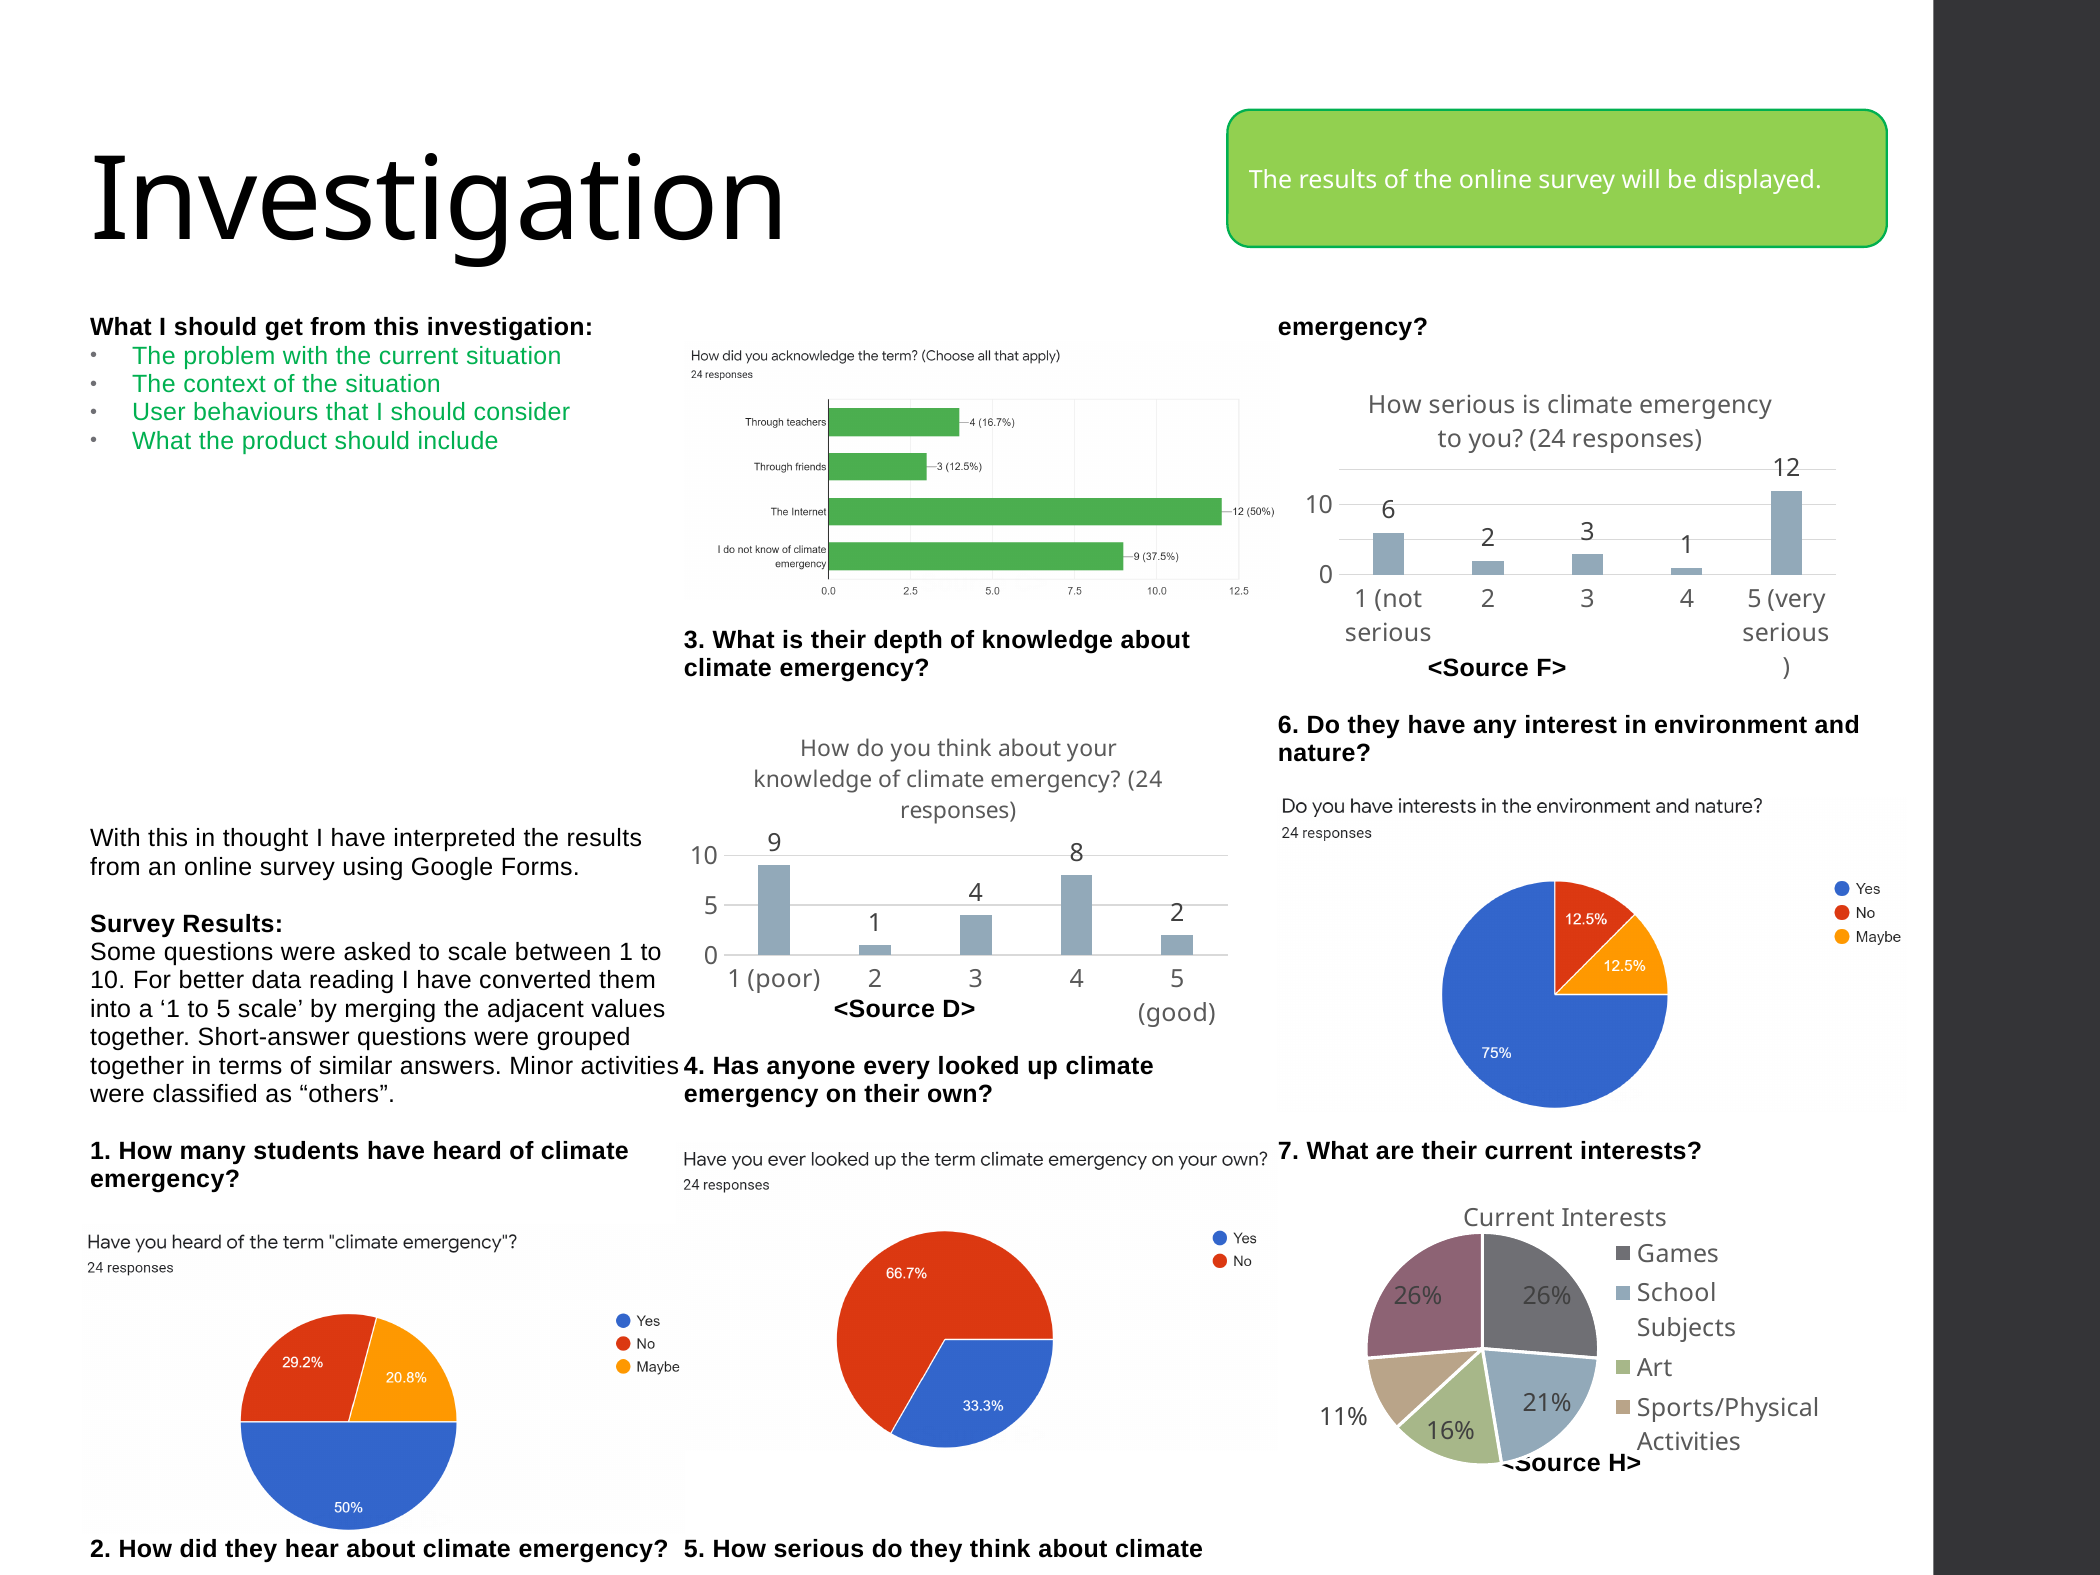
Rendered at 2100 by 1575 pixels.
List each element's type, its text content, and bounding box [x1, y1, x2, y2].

list What I should get from this investigation: The problem with the current situation The context of the situation User behaviours that I should consider What the product should include With this in thought I have interpreted the results from an online survey using Google Forms. Survey Results: Some questions were asked to scale between 1 to 10. For better data reading I have converted them into a ‘1 to 5 scale’ by merging the adjacent values together. Short-answer questions were grouped together in terms of similar answers. Minor activities were classified as “others”. 1. How many students have heard of climate emergency? <Source B> 2. How did they hear about climate emergency? <Source C> 3. What is their depth of knowledge about climate emergency? <Source D> 4. Has anyone every looked up climate emergency on their own? <Source E> 5. How serious do they think about climate emergency? <Source F> 6. Do they have any interest in environment and nature? <Source G> 7. What are their current interests? <Source H> [75, 305, 1887, 1575]
picture [684, 341, 1280, 600]
text_box The results of the online survey will be displayed. [1226, 108, 1888, 249]
chart [1293, 1177, 1838, 1509]
title Investigation [75, 83, 1887, 273]
picture [82, 1142, 1278, 1534]
chart [678, 709, 1240, 1037]
chart [1293, 364, 1848, 691]
picture [1277, 797, 1908, 1112]
